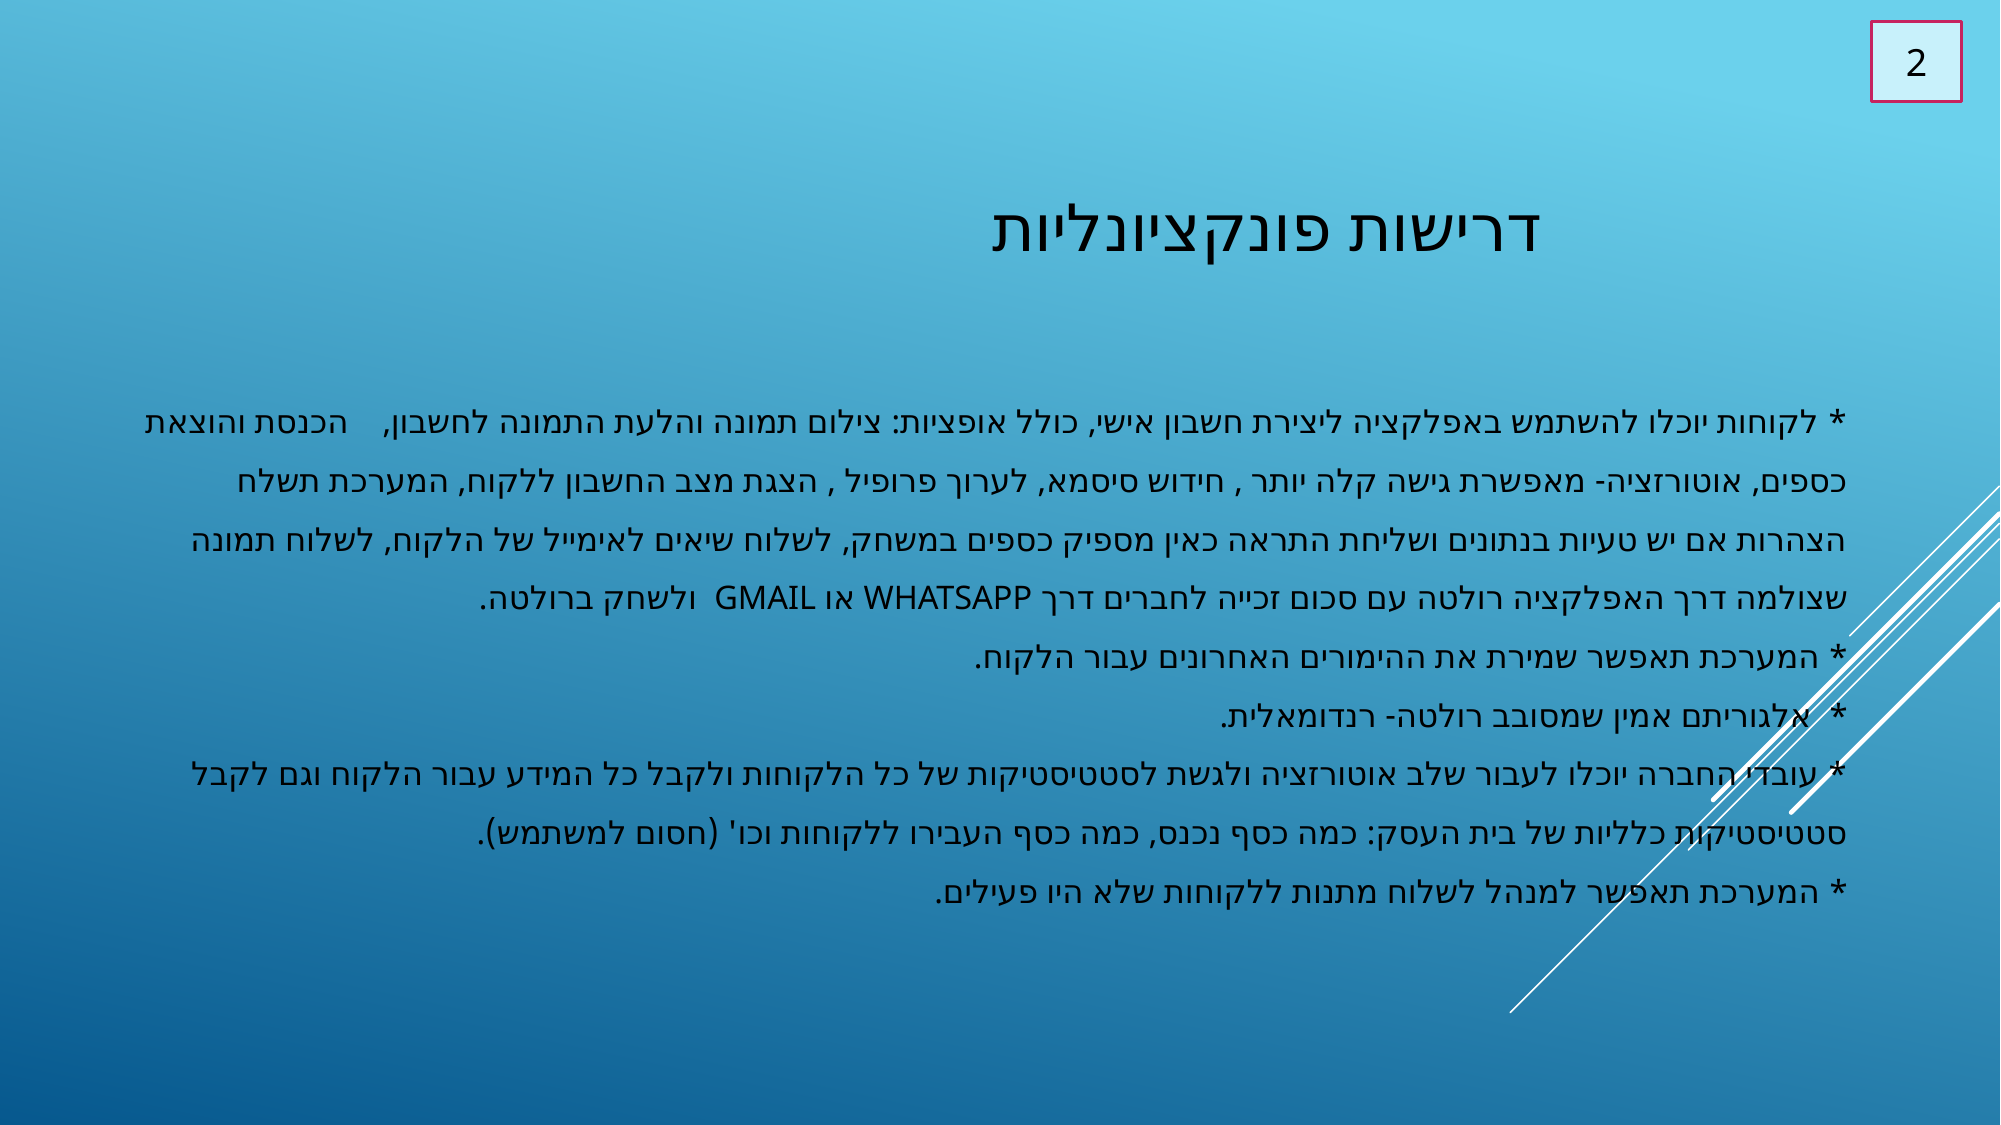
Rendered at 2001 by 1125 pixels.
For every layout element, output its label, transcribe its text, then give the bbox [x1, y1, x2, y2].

title דרישות פונקציונליות * לקוחות יוכלו להשתמש באפלקציה ליצירת חשבון אישי, כולל אופציות: צילום תמונה והלעת התמונה לחשבון, הכנסת והוצאת כספים, אוטורזציה- מאפשרת גישה קלה יותר , חידוש סיסמא, לערוך פרופיל , הצגת מצב החשבון ללקוח, המערכת תשלח הצהרות אם יש טעיות בנתונים ושליחת התראה כאין מספיק כספים במשחק, לשלוח שיאים לאימייל של הלקוח, לשלוח תמונה שצולמה דרך האפלקציה רולטה עם סכום זכייה לחברים דרך WHATSAPP או GMAIL ולשחק ברולטה. * המערכת תאפשר שמירת את ההימורים האחרונים עבור הלקוח. * אלגוריתם אמין שמסובב רולטה- רנדומאלית. * עובדי החברה יוכלו לעבור שלב אוטורזציה ולגשת לסטטיסטיקות של כל הלקוחות ולקבל כל המידע עבור הלקוח וגם לקבל סטטיסטיקות כלליות של בית העסק: כמה כסף נכנס, כמה כסף העבירו ללקוחות וכו' (חסום למשתמש). * המערכת תאפשר למנהל לשלוח מתנות ללקוחות שלא היו פעילים. [112, 139, 1865, 984]
text_box 2 [1870, 20, 1963, 103]
